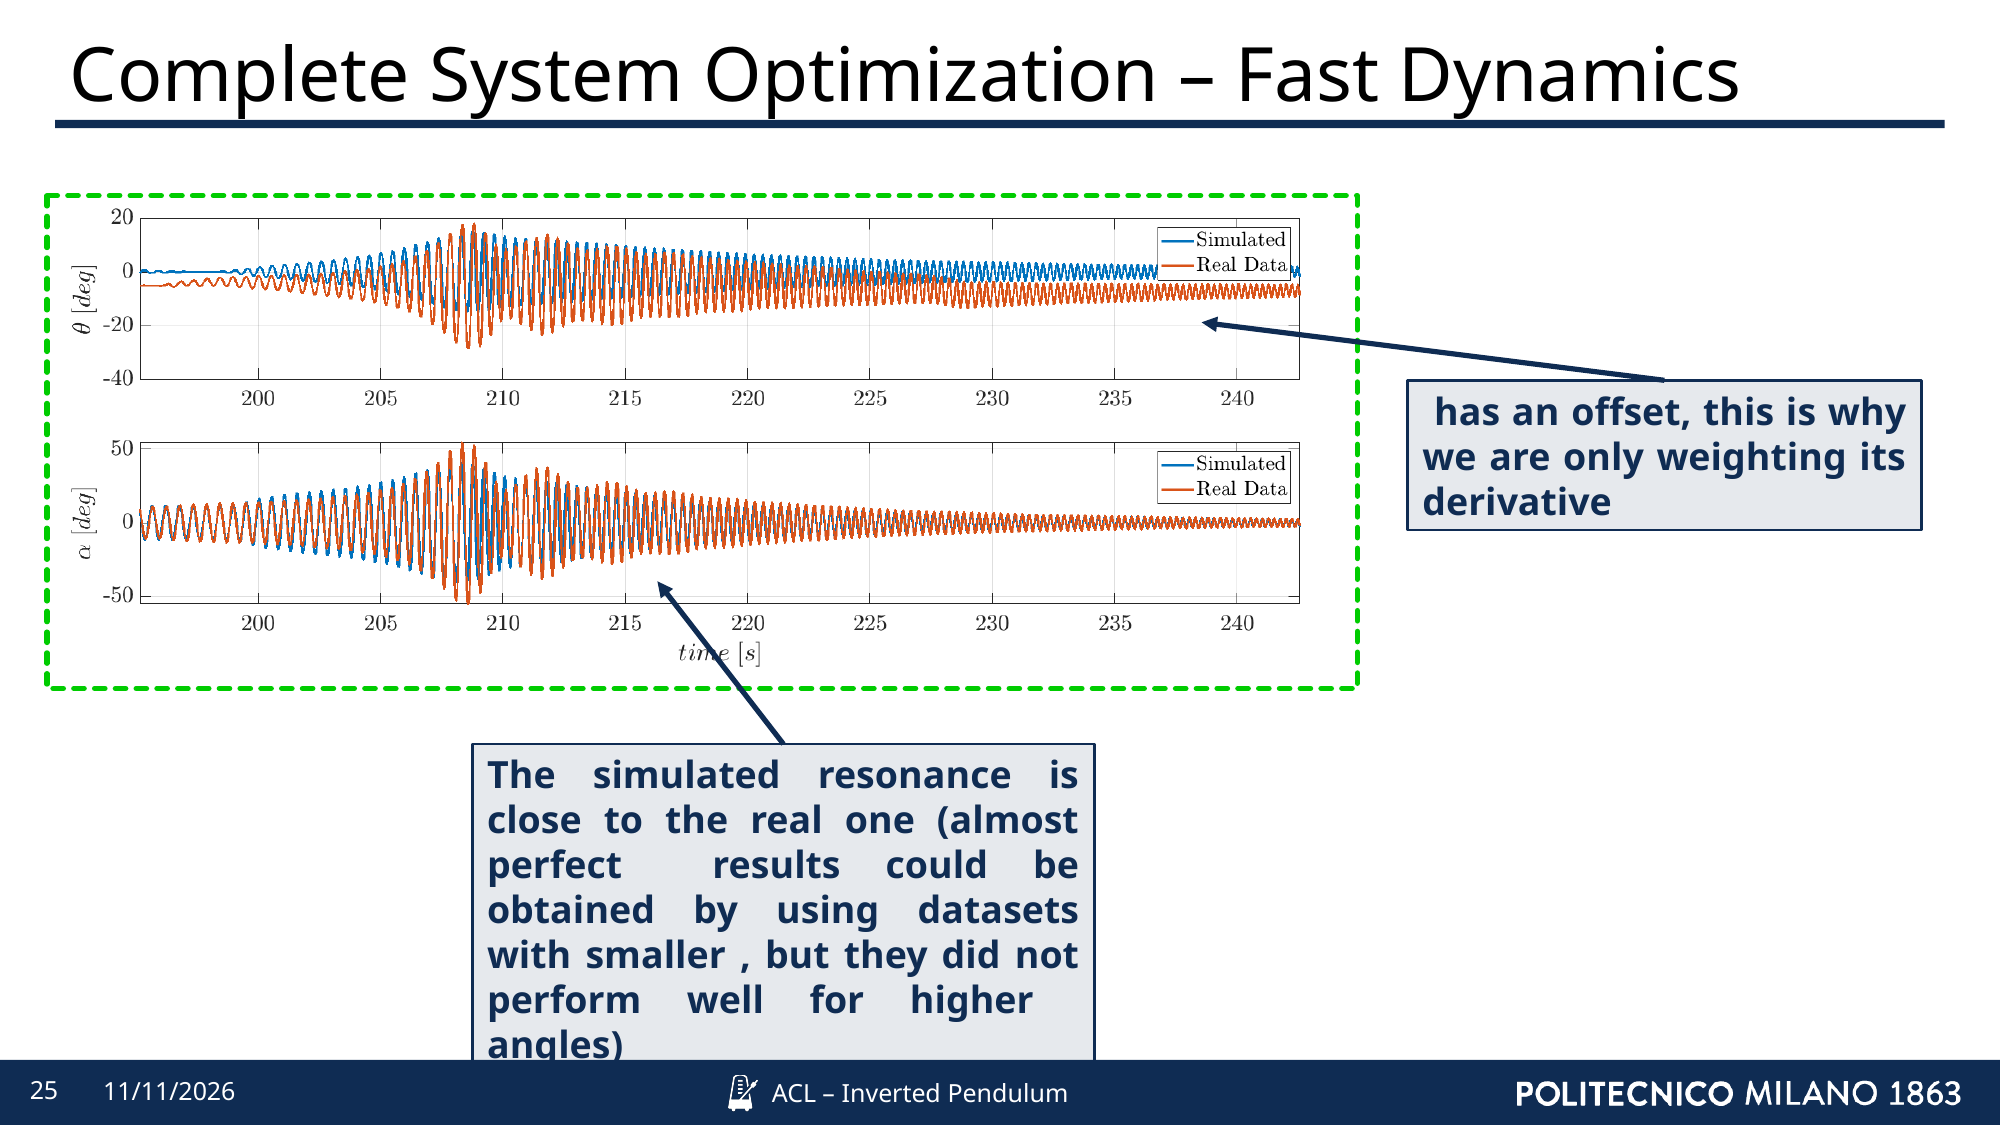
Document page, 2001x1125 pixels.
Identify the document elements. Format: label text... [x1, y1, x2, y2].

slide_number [88, 1069, 262, 1117]
footer ACL – Inverted Pendulum [582, 1069, 1258, 1117]
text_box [657, 581, 784, 745]
slide_number 25 [12, 1067, 76, 1115]
text_box [784, 659, 1945, 1032]
picture [1510, 1068, 1967, 1117]
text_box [1201, 322, 1665, 381]
title Complete System Optimization – Fast Dynamics [55, 33, 1945, 120]
text_box [55, 686, 657, 1032]
picture [49, 198, 1355, 686]
